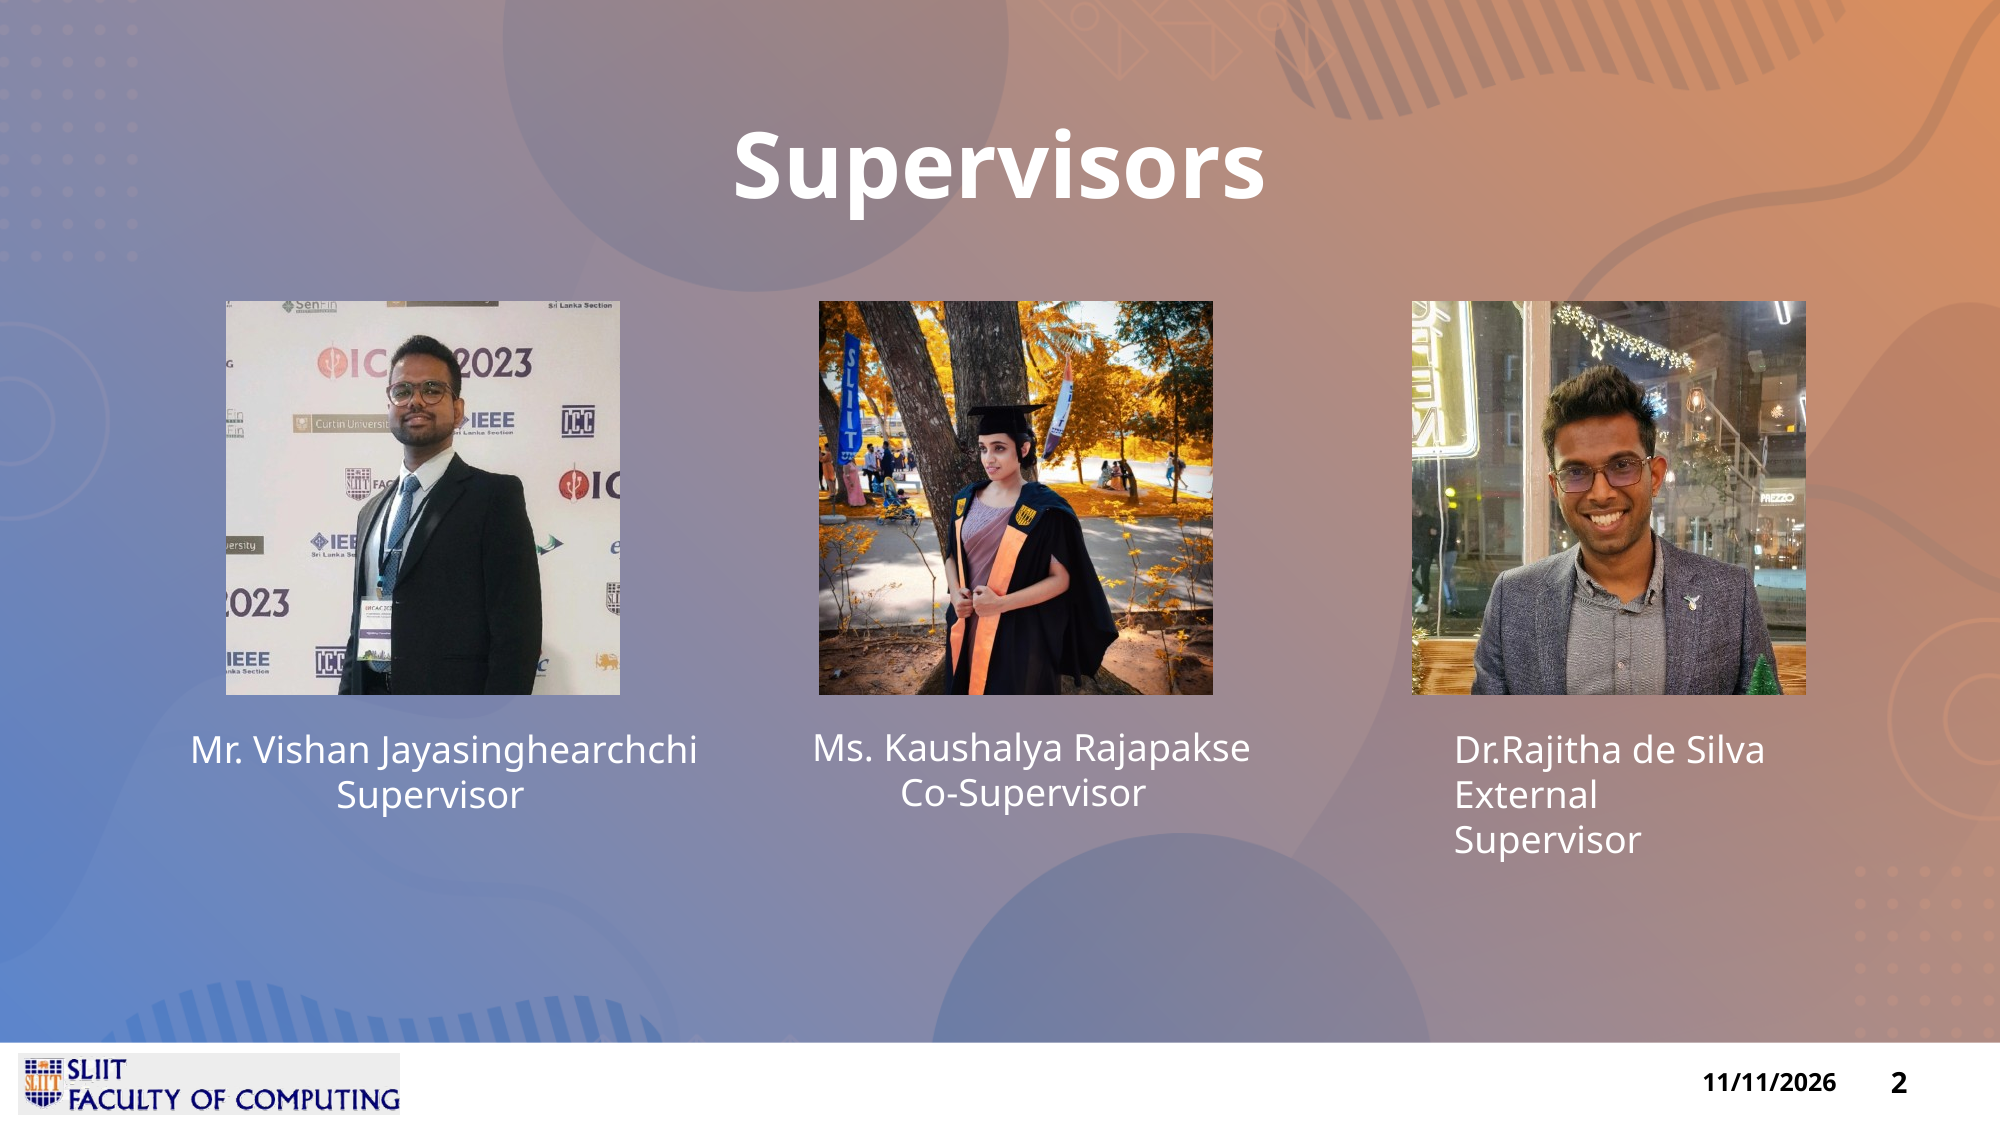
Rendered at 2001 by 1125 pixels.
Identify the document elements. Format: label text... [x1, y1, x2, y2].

picture [819, 300, 1214, 696]
text_box Mr. Vishan Jayasinghearchchi Supervisor [175, 718, 769, 824]
picture [226, 300, 621, 696]
picture [18, 1052, 400, 1115]
picture [1412, 300, 1807, 696]
text_box Dr.Rajitha de Silva External Supervisor [1439, 718, 1792, 869]
title Supervisors [137, 59, 1863, 278]
text_box Ms. Kaushalya Rajapakse Co-Supervisor [797, 717, 1309, 822]
